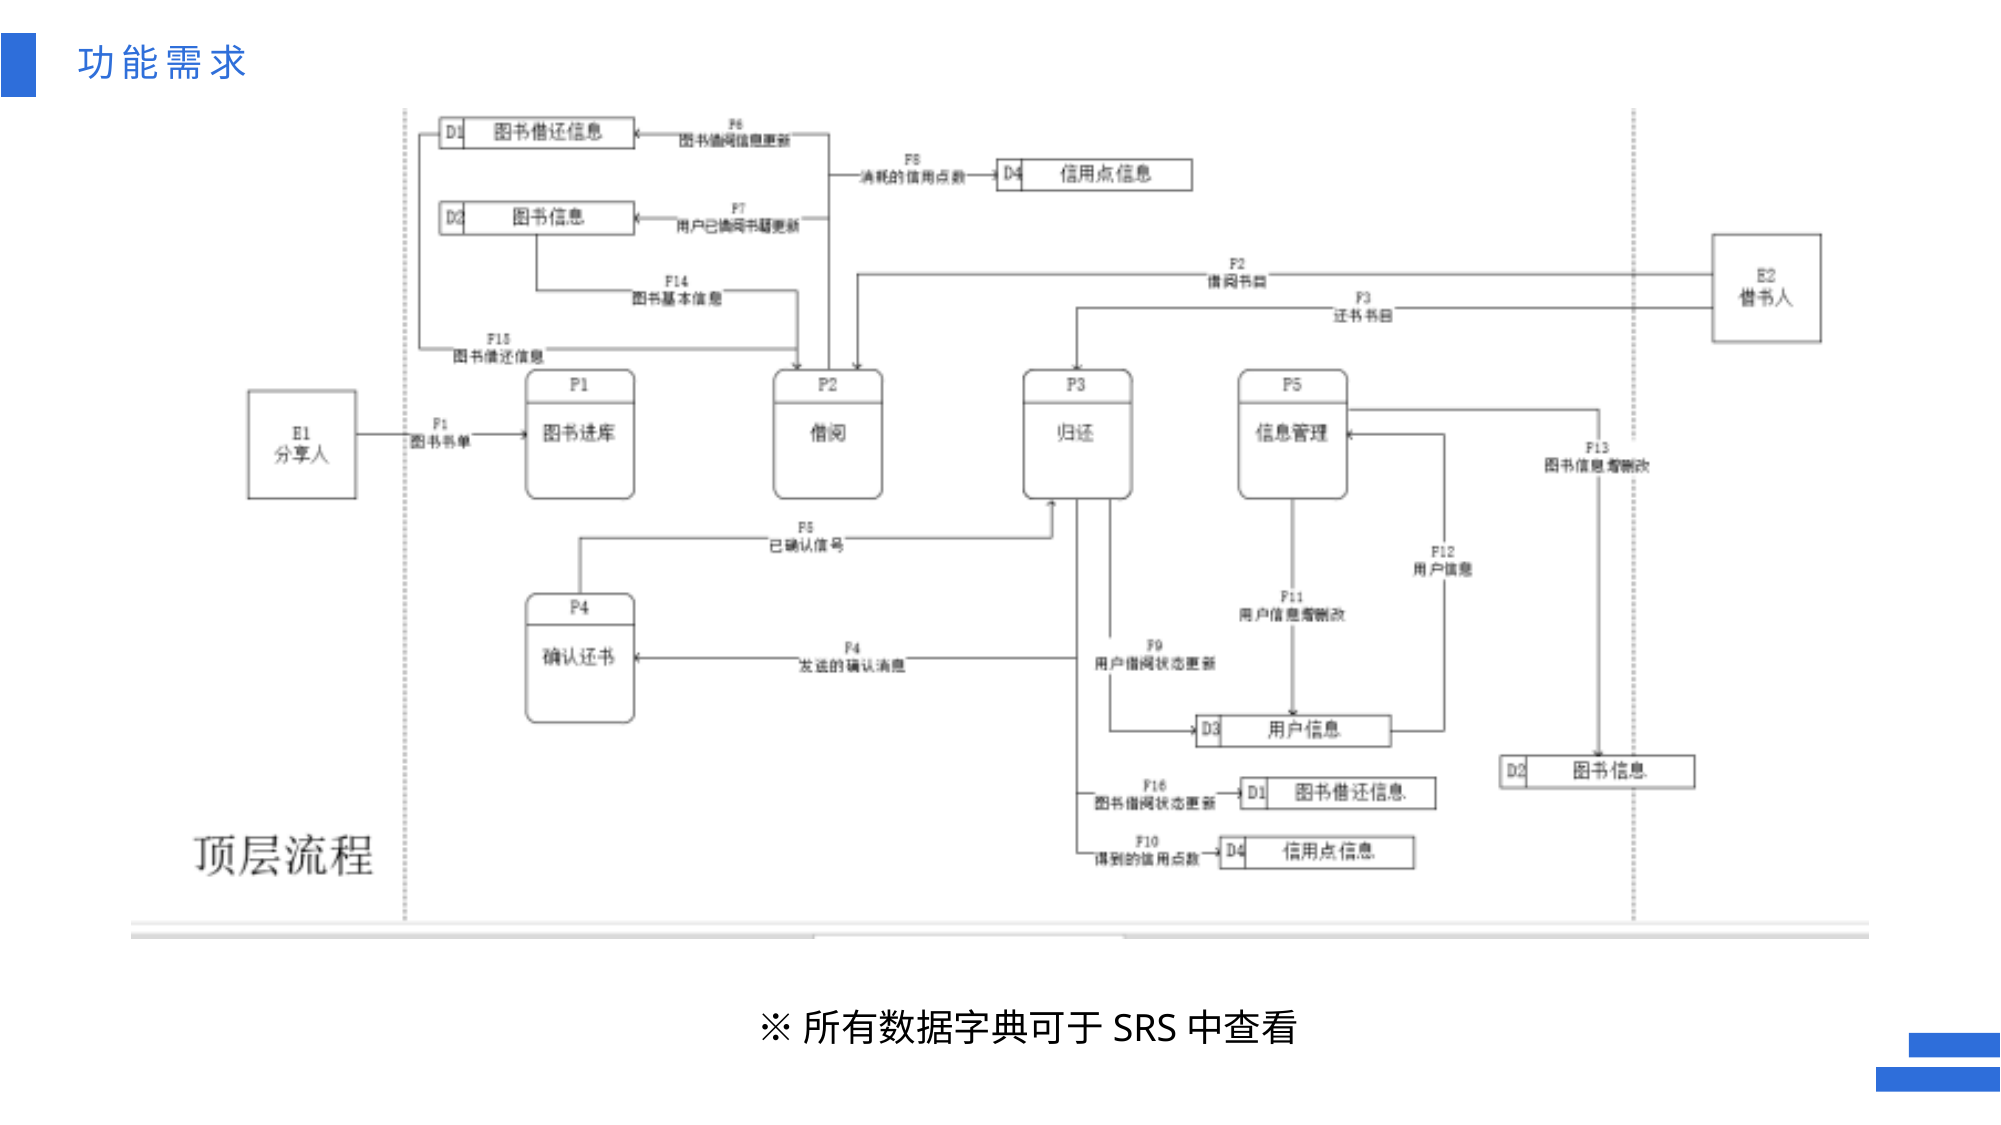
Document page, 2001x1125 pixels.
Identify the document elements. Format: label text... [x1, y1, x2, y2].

text_box [1875, 1066, 2000, 1093]
text_box ※所有数据字典可于SRS中查看 [742, 996, 1688, 1057]
text_box [1908, 1032, 2000, 1058]
text_box [0, 0, 866, 600]
picture [130, 108, 1869, 939]
